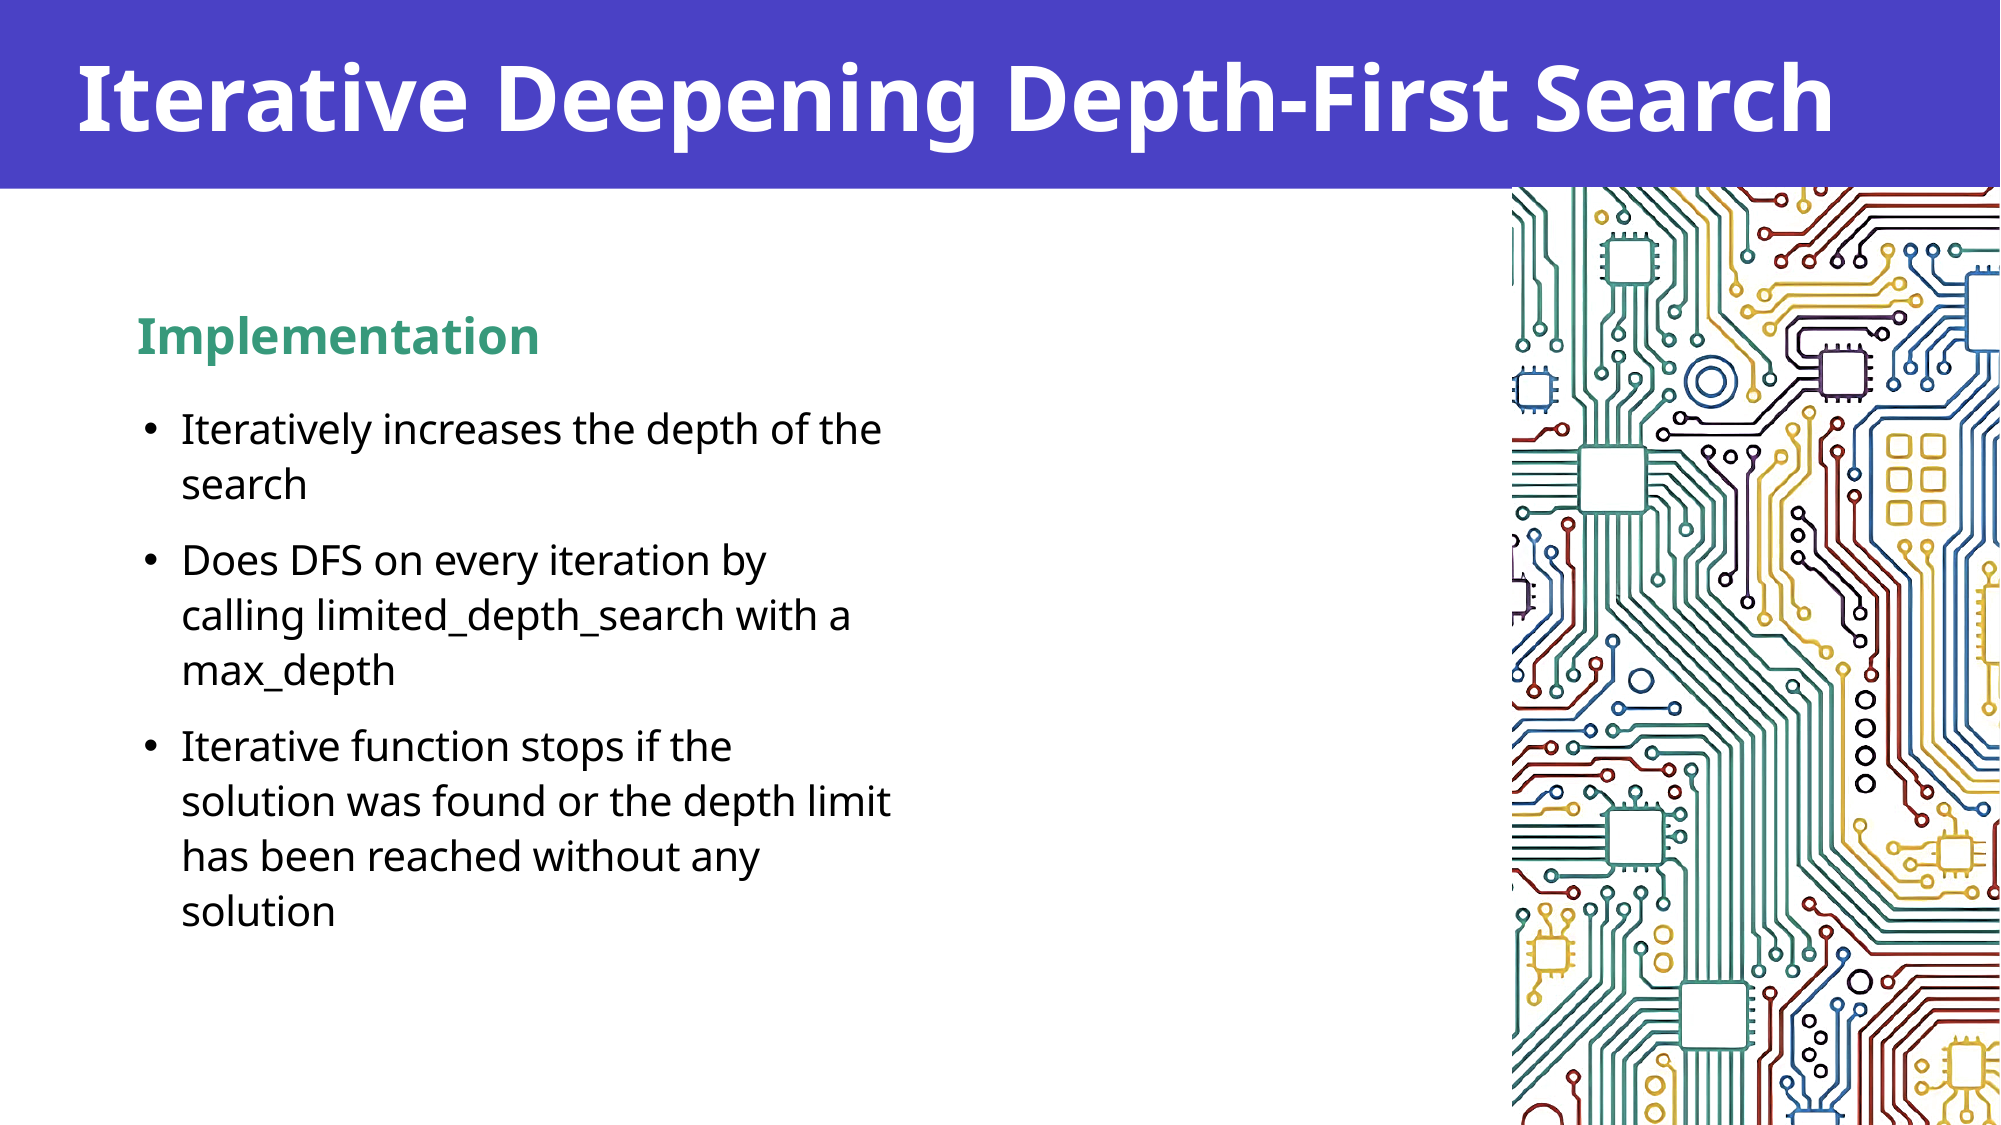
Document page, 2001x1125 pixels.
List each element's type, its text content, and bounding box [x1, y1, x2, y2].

title Iterative Deepening Depth-First Search [55, 31, 1852, 159]
list Implementation [122, 291, 903, 390]
list Iteratively increases the depth of the search Does DFS on every iteration by calling limited_depth_search with a max_depth Iterative function stops if the solution was found or the depth limit has been reached without any solution [128, 390, 909, 943]
picture [1511, 187, 2000, 1125]
